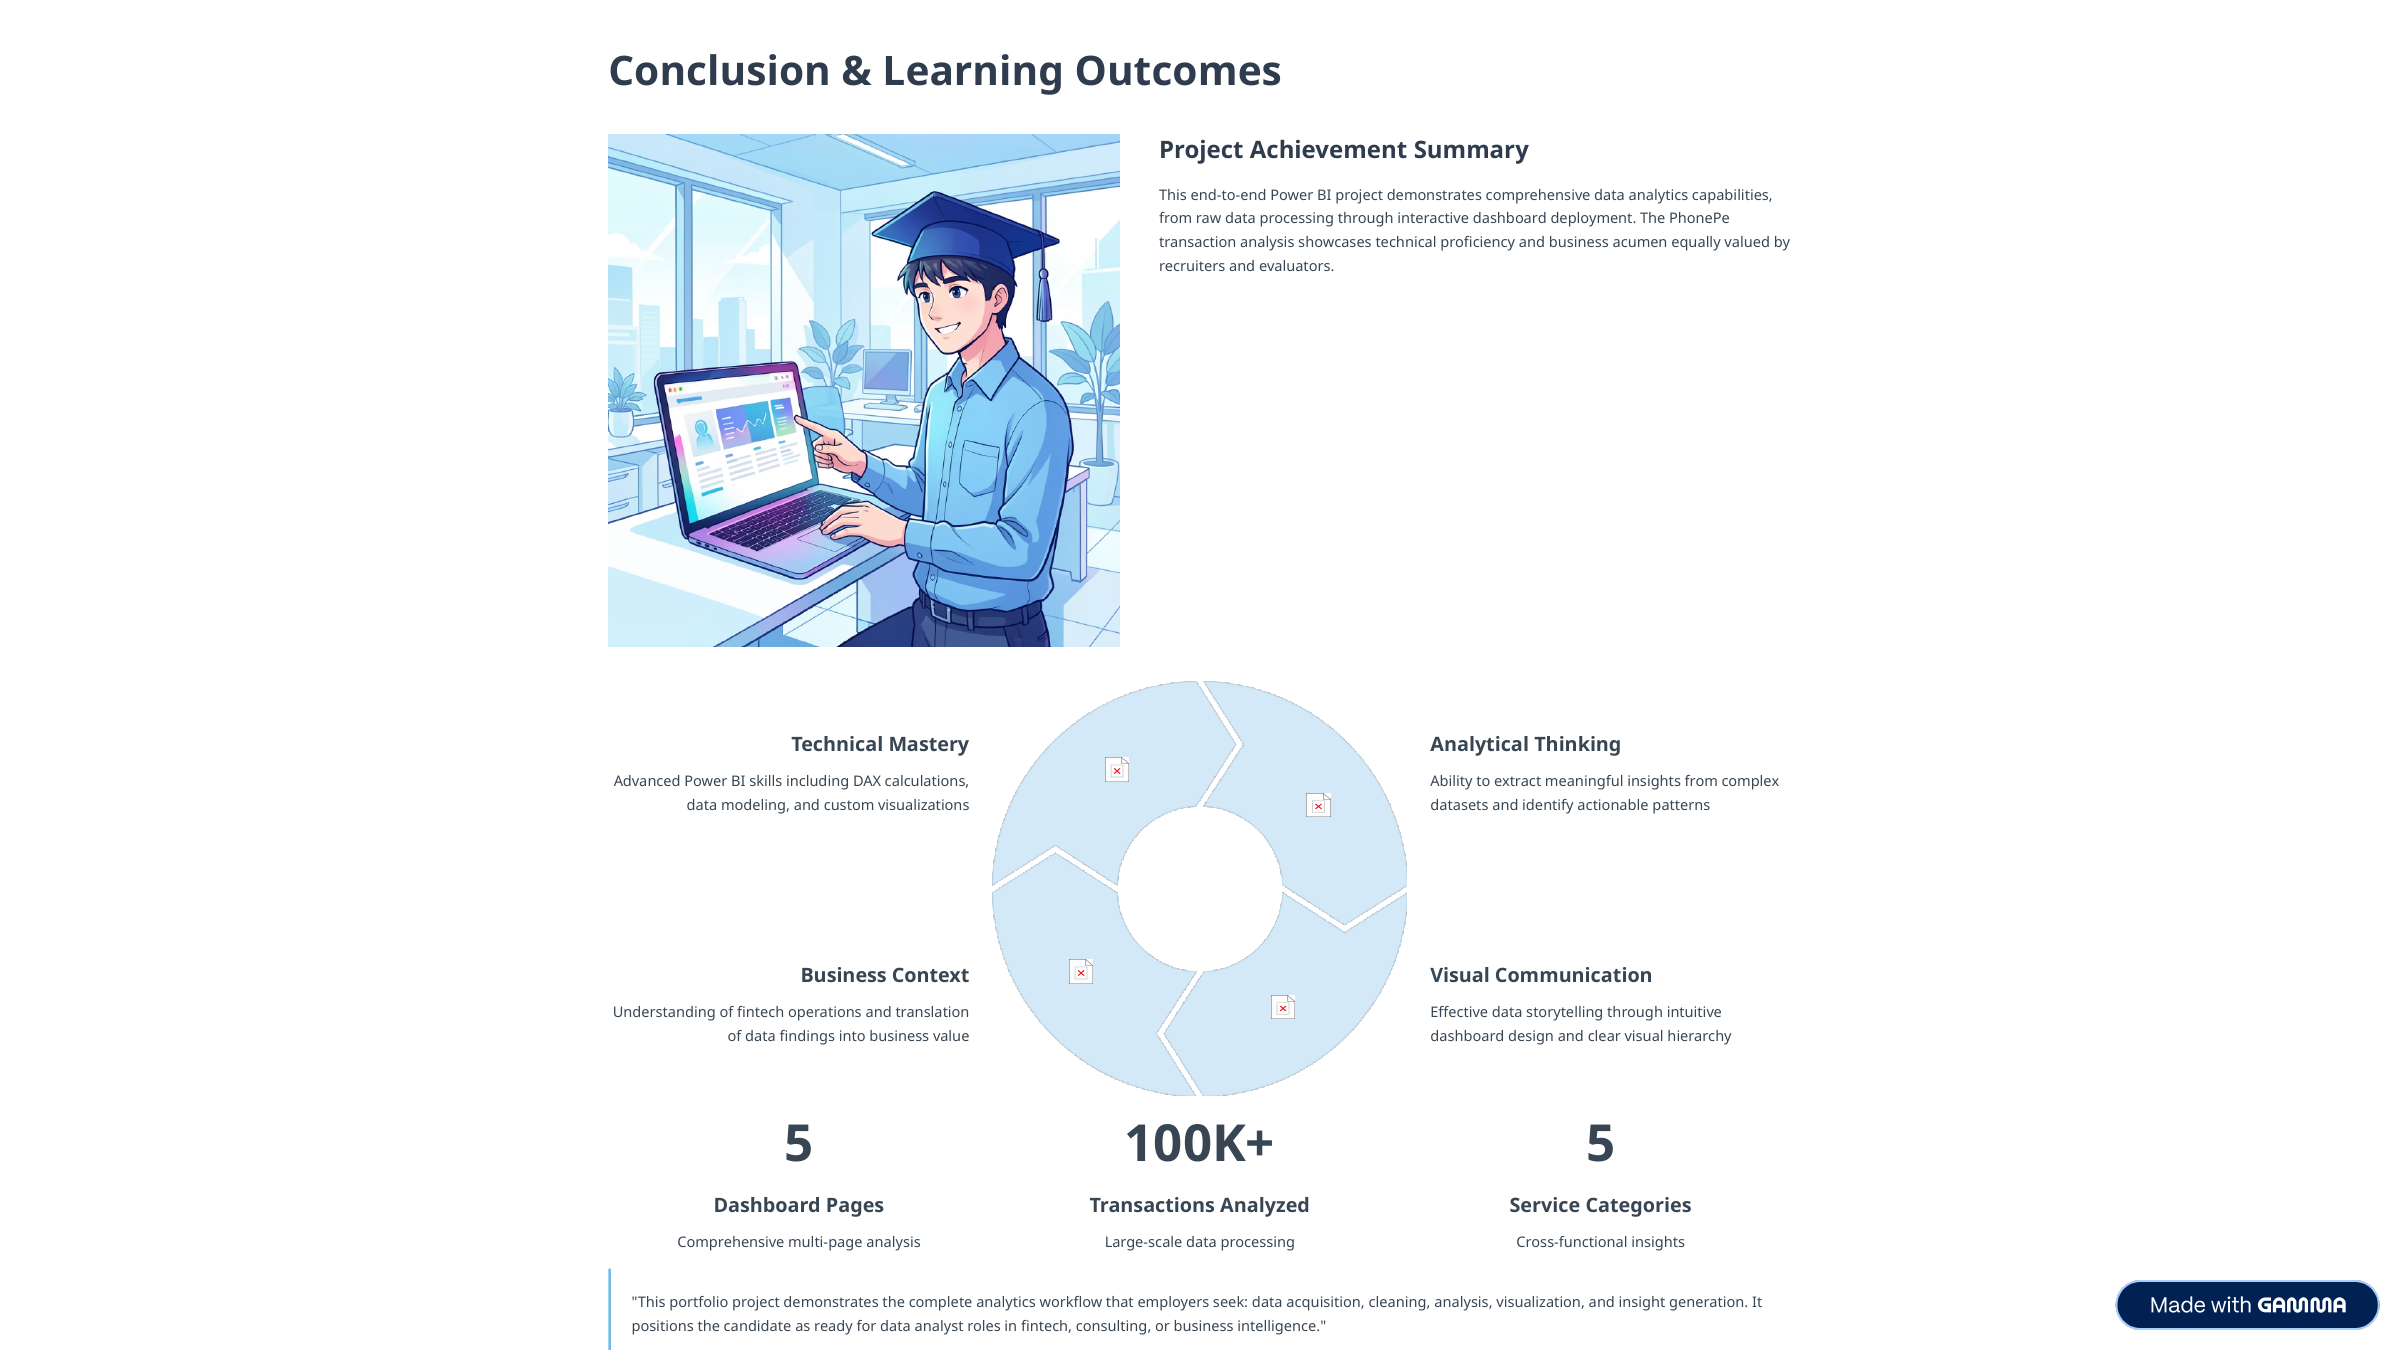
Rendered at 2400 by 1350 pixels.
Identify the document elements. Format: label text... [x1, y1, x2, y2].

text_box Service Categories [1498, 1191, 1704, 1217]
text_box "This portfolio project demonstrates the complete analytics workflow that employers seek: data acquisition, cleaning, analysis, visualization, and insight generation. It positions the candidate as ready for data analyst roles in fintech, consulting, or business intelligence." [631, 1285, 1792, 1336]
text_box Cross-functional insights [1410, 1226, 1792, 1252]
text_box Transactions Analyzed [1097, 1191, 1303, 1217]
text_box 5 [608, 1120, 990, 1172]
text_box Large-scale data processing [1009, 1226, 1391, 1252]
text_box Understanding of fintech operations and translation of data findings into business value [608, 996, 970, 1046]
text_box Visual Communication [1430, 961, 1635, 987]
text_box Conclusion & Learning Outcomes [608, 42, 1207, 94]
text_box Project Achievement Summary [1159, 132, 1496, 164]
text_box Technical Mastery [765, 730, 970, 756]
text_box Analytical Thinking [1430, 730, 1635, 756]
text_box Effective data storytelling through intuitive dashboard design and clear visual hierarchy [1430, 996, 1792, 1046]
text_box This end-to-end Power BI project demonstrates comprehensive data analytics capabilities, from raw data processing through interactive dashboard deployment. The PhonePe transaction analysis showcases technical proficiency and business acumen equally valued by recruiters and evaluators. [1159, 178, 1793, 279]
text_box Business Context [765, 961, 970, 987]
text_box 5 [1410, 1120, 1792, 1172]
text_box Comprehensive multi-page analysis [608, 1226, 990, 1252]
picture [2106, 1271, 2389, 1339]
text_box 100K+ [1009, 1120, 1391, 1172]
text_box Advanced Power BI skills including DAX calculations, data modeling, and custom visualizations [608, 765, 970, 840]
picture [992, 681, 1407, 1096]
picture [608, 134, 1120, 647]
text_box Dashboard Pages [696, 1191, 902, 1217]
text_box Ability to extract meaningful insights from complex datasets and identify actionable patterns [1430, 765, 1792, 840]
